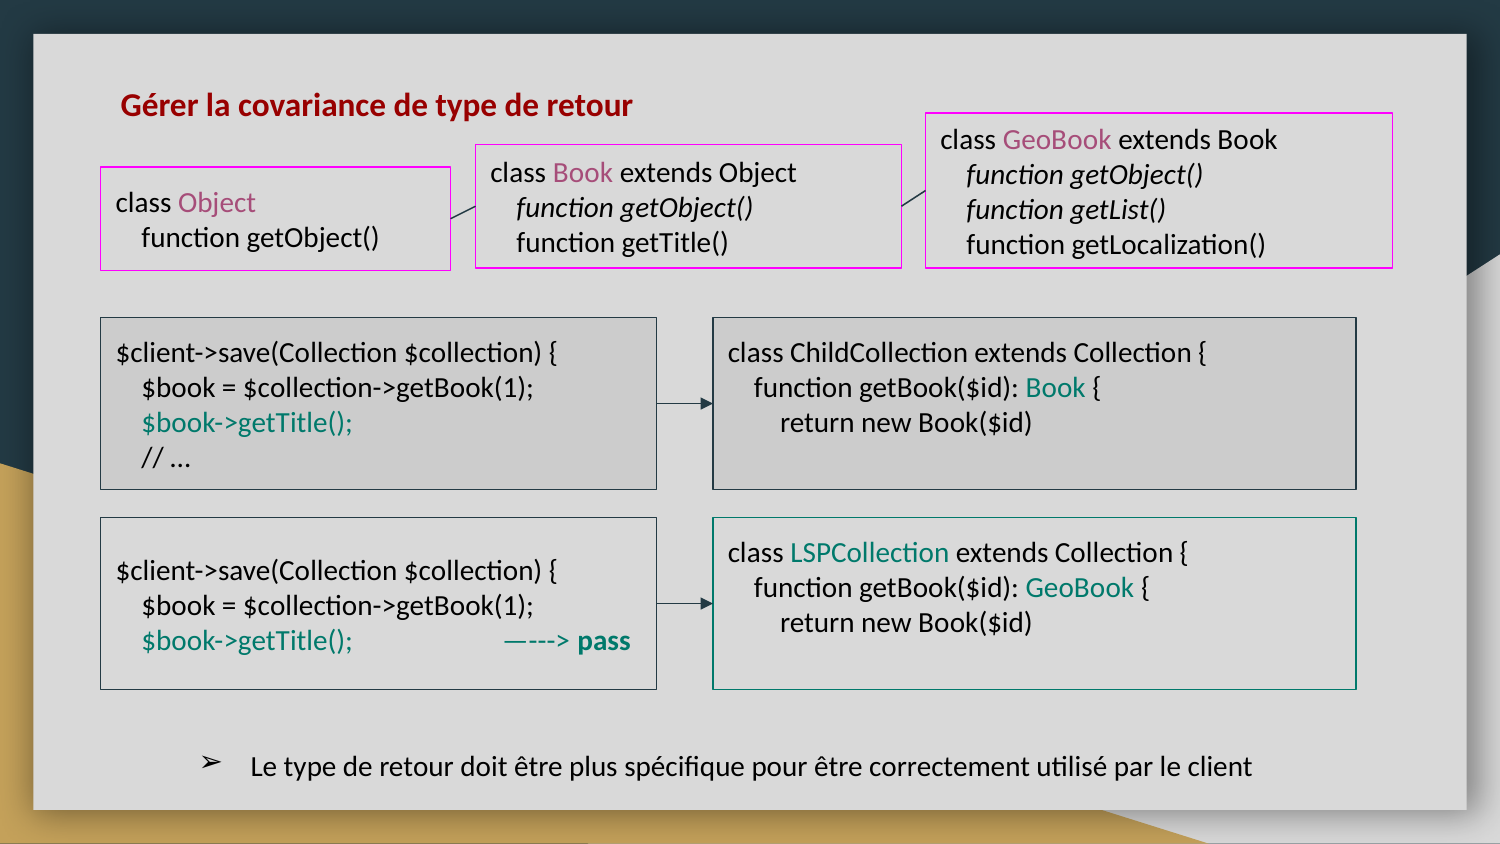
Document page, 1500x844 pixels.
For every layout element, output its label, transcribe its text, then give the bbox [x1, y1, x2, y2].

text_box $client->save(Collection $collection) { $book = $collection->getBook(1); $book->getTitle(); // … [100, 317, 657, 490]
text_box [450, 205, 476, 219]
text_box Gérer la covariance de type de retour [73, 67, 1344, 138]
text_box $client->save(Collection $collection) { $book = $collection->getBook(1); $book->getTitle(); —---> pass [100, 517, 657, 690]
text_box class Book extends Object function getObject() function getTitle() [475, 144, 902, 268]
text_box class LSPCollection extends Collection { function getBook($id): GeoBook { return new Book($id) [712, 517, 1357, 690]
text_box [901, 190, 926, 207]
text_box class Object function getObject() [100, 167, 451, 271]
text_box class ChildCollection extends Collection { function getBook($id): Book { return new Book($id) [712, 317, 1357, 490]
text_box class GeoBook extends Book function getObject() function getList() function getLocalization() [925, 113, 1393, 268]
text_box Le type de retour doit être plus spécifique pour être correctement utilisé par le client [160, 732, 1432, 797]
